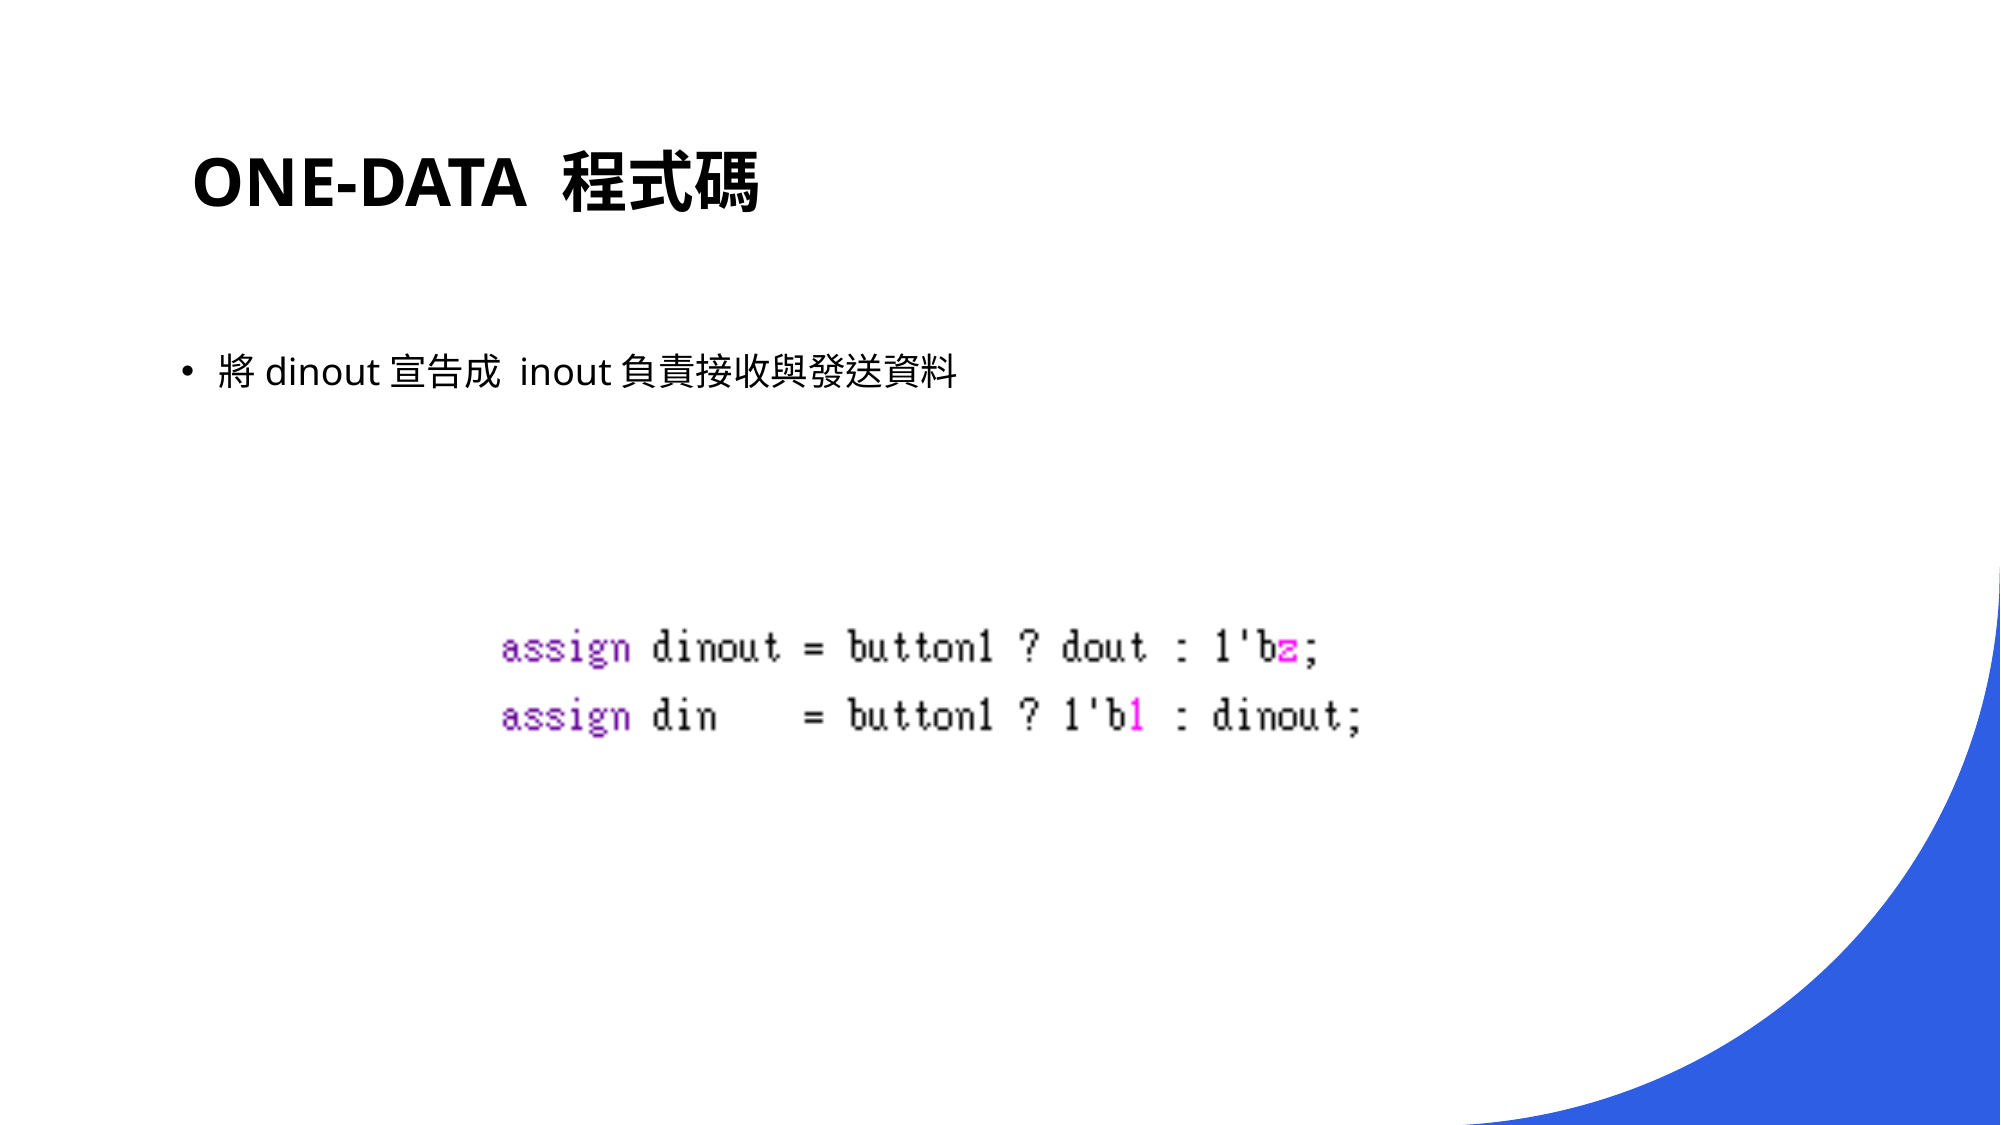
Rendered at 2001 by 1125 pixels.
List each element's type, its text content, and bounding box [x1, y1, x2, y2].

picture [404, 562, 1456, 789]
title ONE-DATA 程式碼 [176, 118, 1809, 228]
list 將dinout宣告成 inout負責接收與發送資料 [166, 331, 1799, 908]
